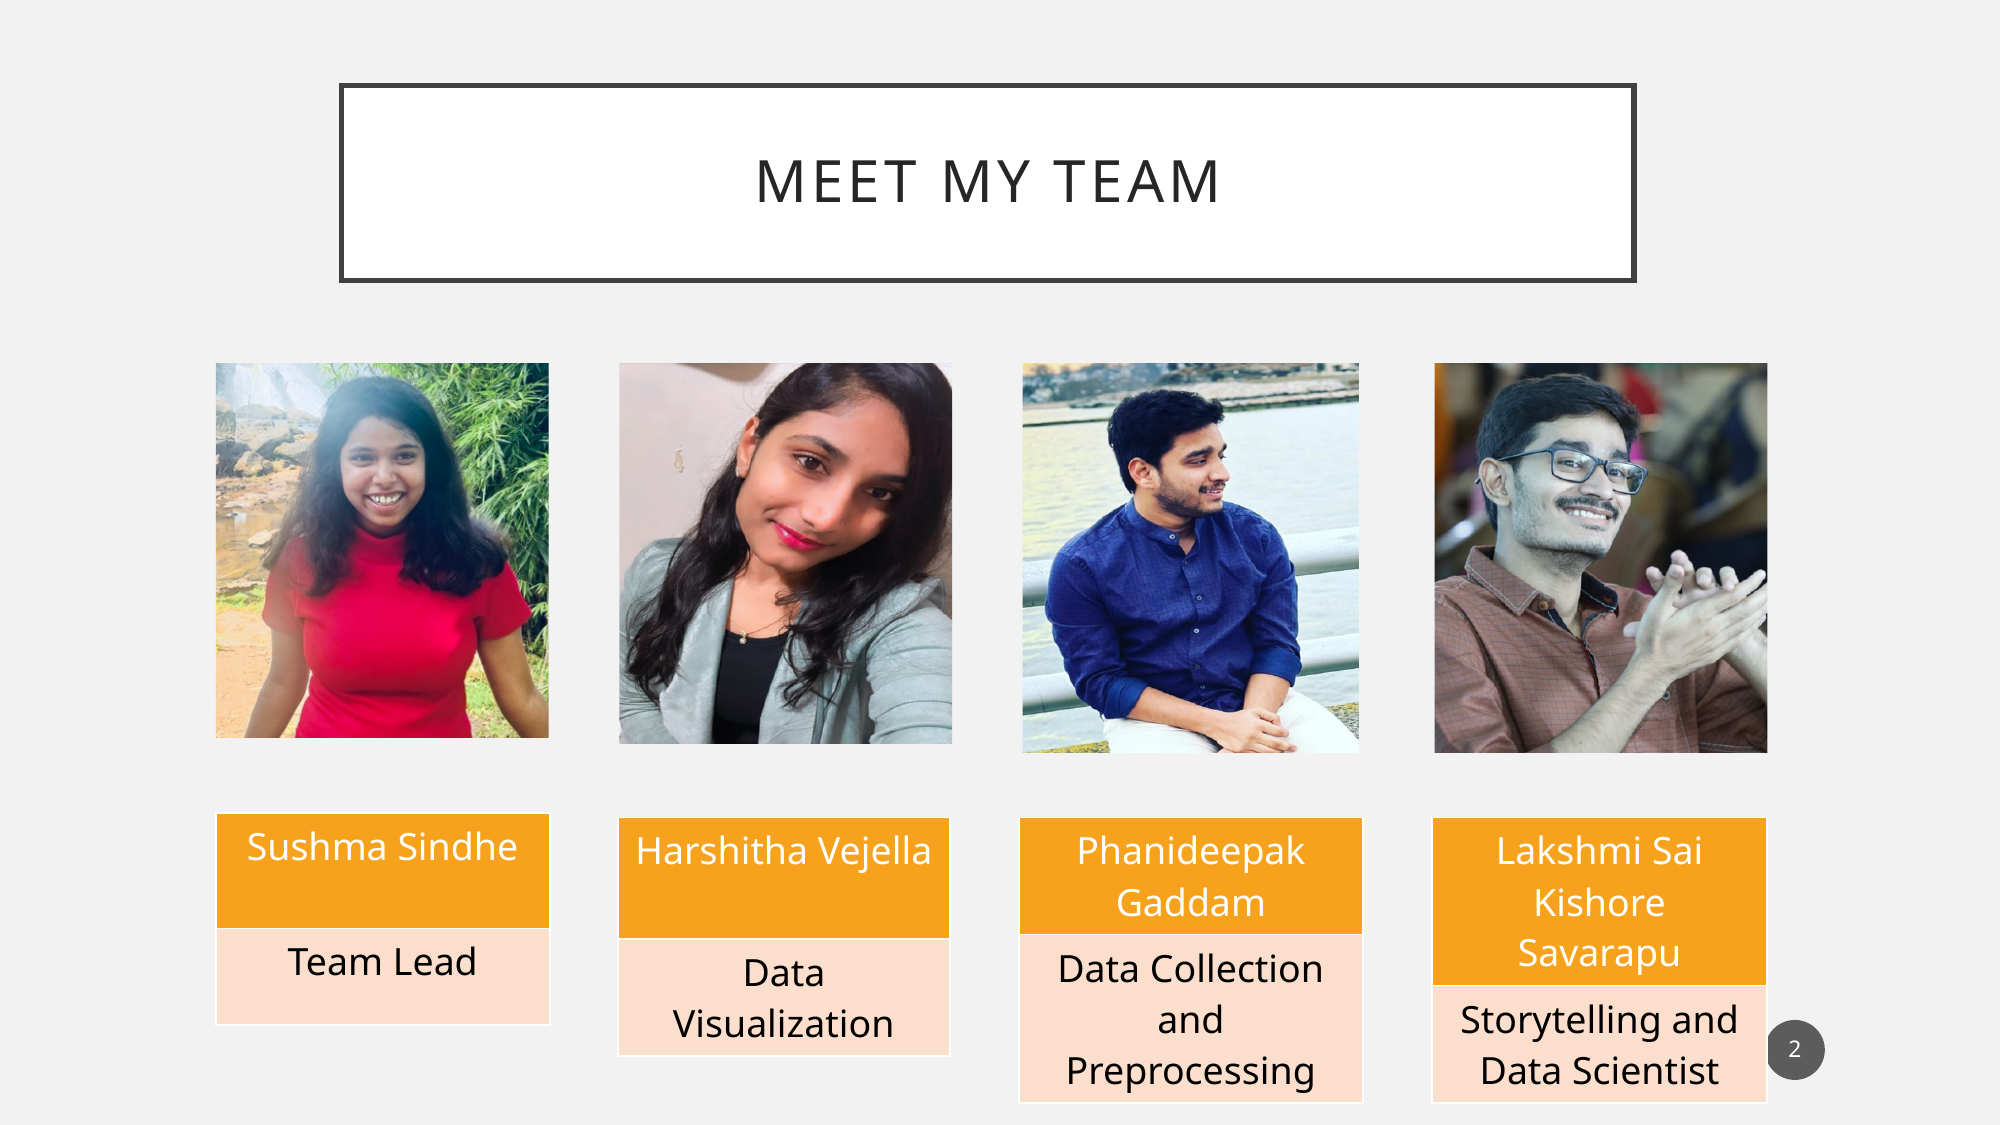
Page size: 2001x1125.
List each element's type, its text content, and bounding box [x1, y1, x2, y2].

table_cell Storytelling and Data Scientist [1433, 986, 1766, 1102]
picture [1434, 362, 1768, 753]
picture [215, 362, 549, 738]
table_header Sushma Sindhe [217, 814, 549, 928]
picture [1022, 362, 1360, 753]
table_cell Team Lead [217, 929, 549, 1024]
slide_number 2 [1768, 1019, 1825, 1080]
picture [619, 362, 953, 744]
title Meet my team [339, 83, 1637, 283]
table_cell Data Collection and Preprocessing [1020, 935, 1362, 1102]
table_cell Data Visualization [619, 940, 949, 1055]
table_header Harshitha Vejella [619, 818, 949, 938]
table_header Lakshmi Sai Kishore Savarapu [1433, 818, 1766, 985]
table_header Phanideepak Gaddam [1020, 818, 1362, 934]
